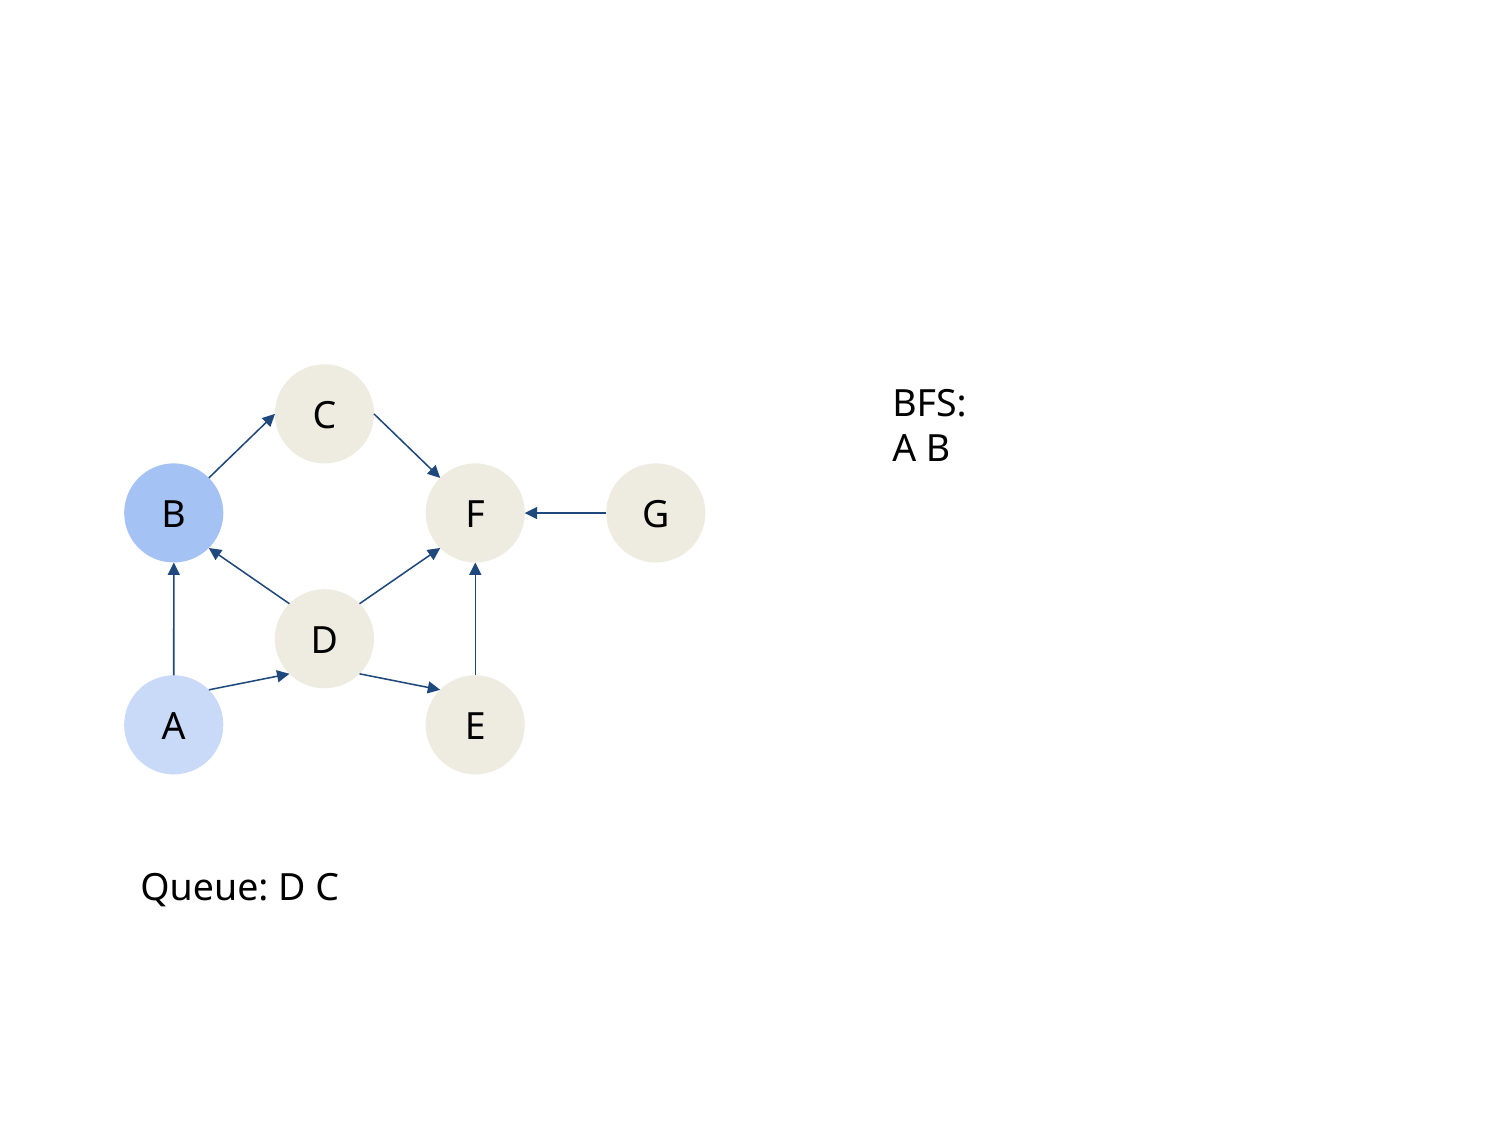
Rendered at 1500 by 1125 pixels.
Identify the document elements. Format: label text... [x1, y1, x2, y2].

text_box C [274, 364, 374, 464]
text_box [208, 413, 276, 479]
text_box G [606, 463, 706, 563]
text_box F [425, 463, 525, 563]
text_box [373, 413, 441, 479]
text_box Queue: D C [125, 848, 1329, 924]
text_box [208, 547, 290, 604]
text_box E [425, 675, 525, 775]
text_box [208, 673, 290, 691]
text_box BFS: A B [877, 364, 1242, 530]
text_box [359, 547, 441, 604]
text_box B [124, 463, 224, 563]
text_box D [274, 589, 374, 689]
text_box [359, 673, 441, 691]
text_box A [124, 675, 224, 775]
